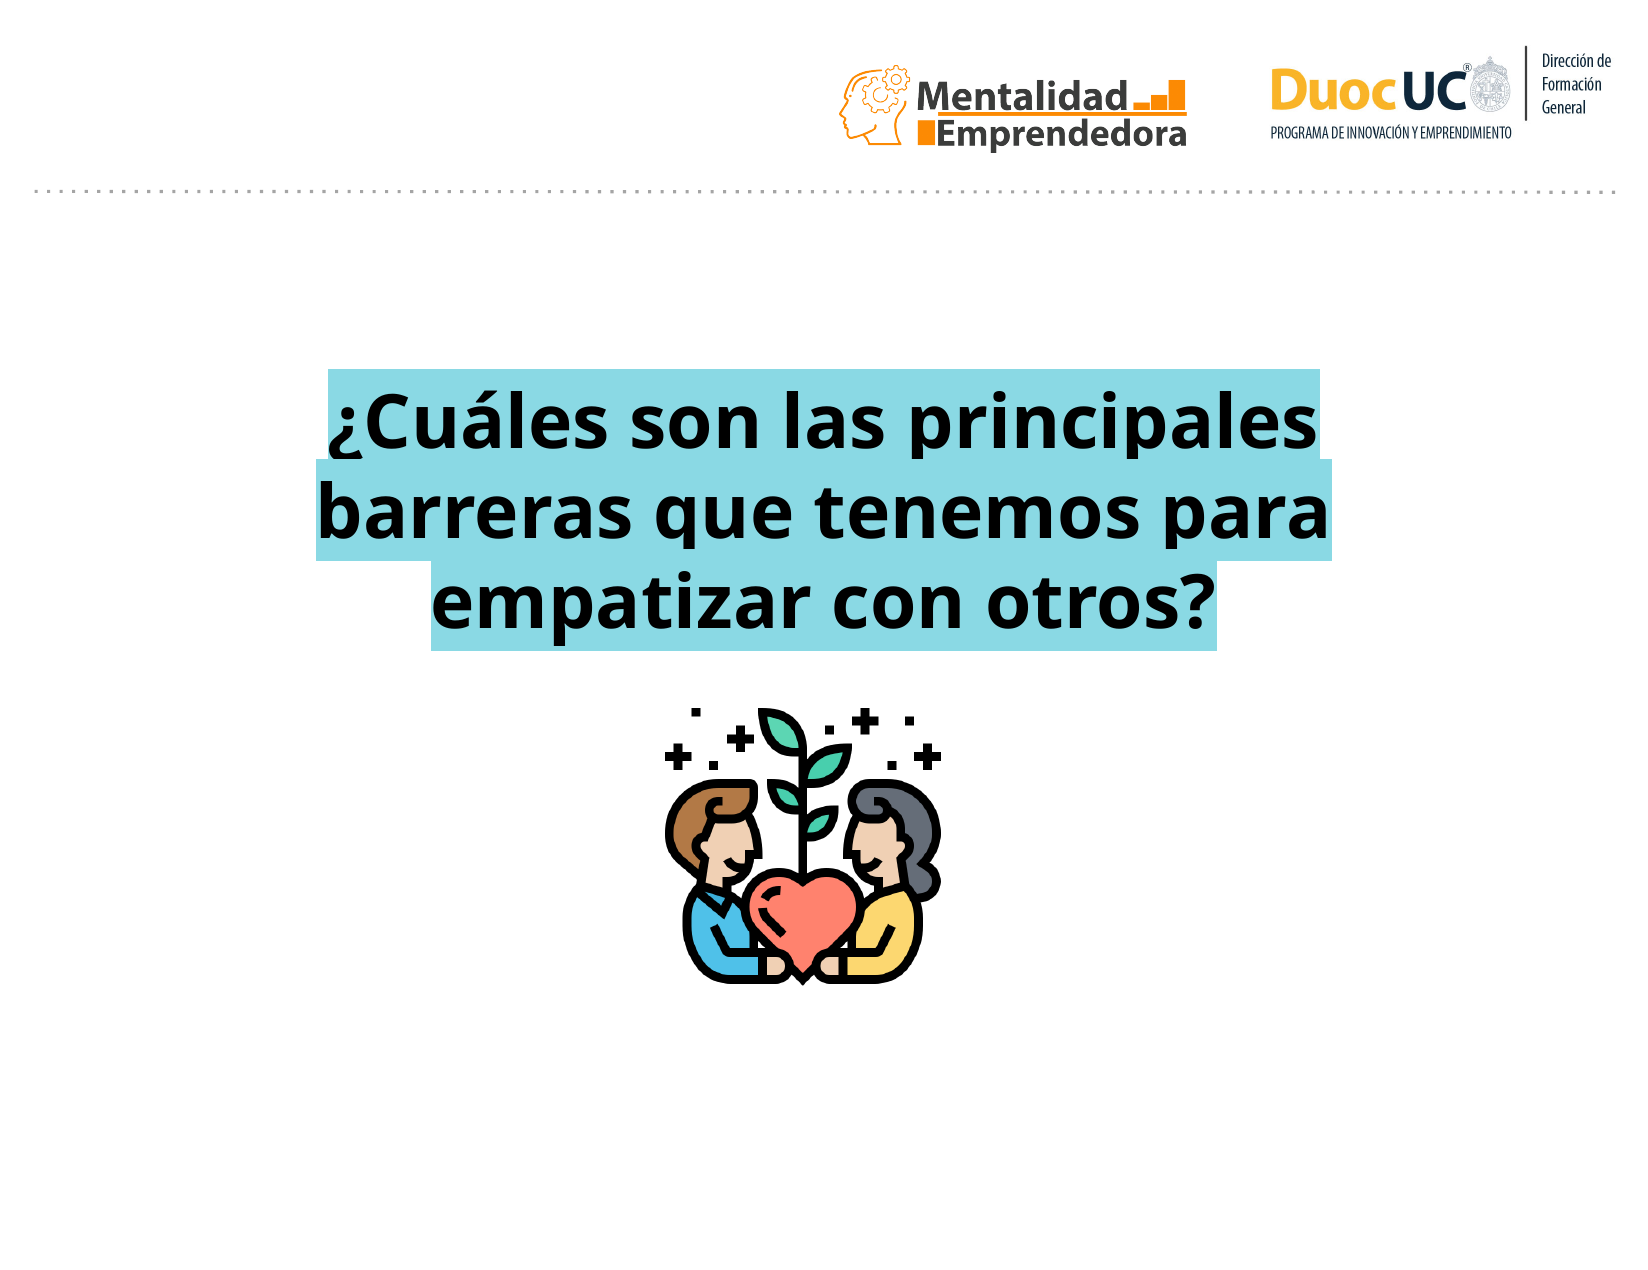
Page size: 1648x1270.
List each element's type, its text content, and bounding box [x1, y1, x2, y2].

picture [660, 703, 946, 988]
picture [838, 64, 1187, 153]
picture [1249, 45, 1626, 160]
text_box ¿Cuáles son las principales barreras que tenemos para empatizar con otros? [270, 366, 1377, 652]
